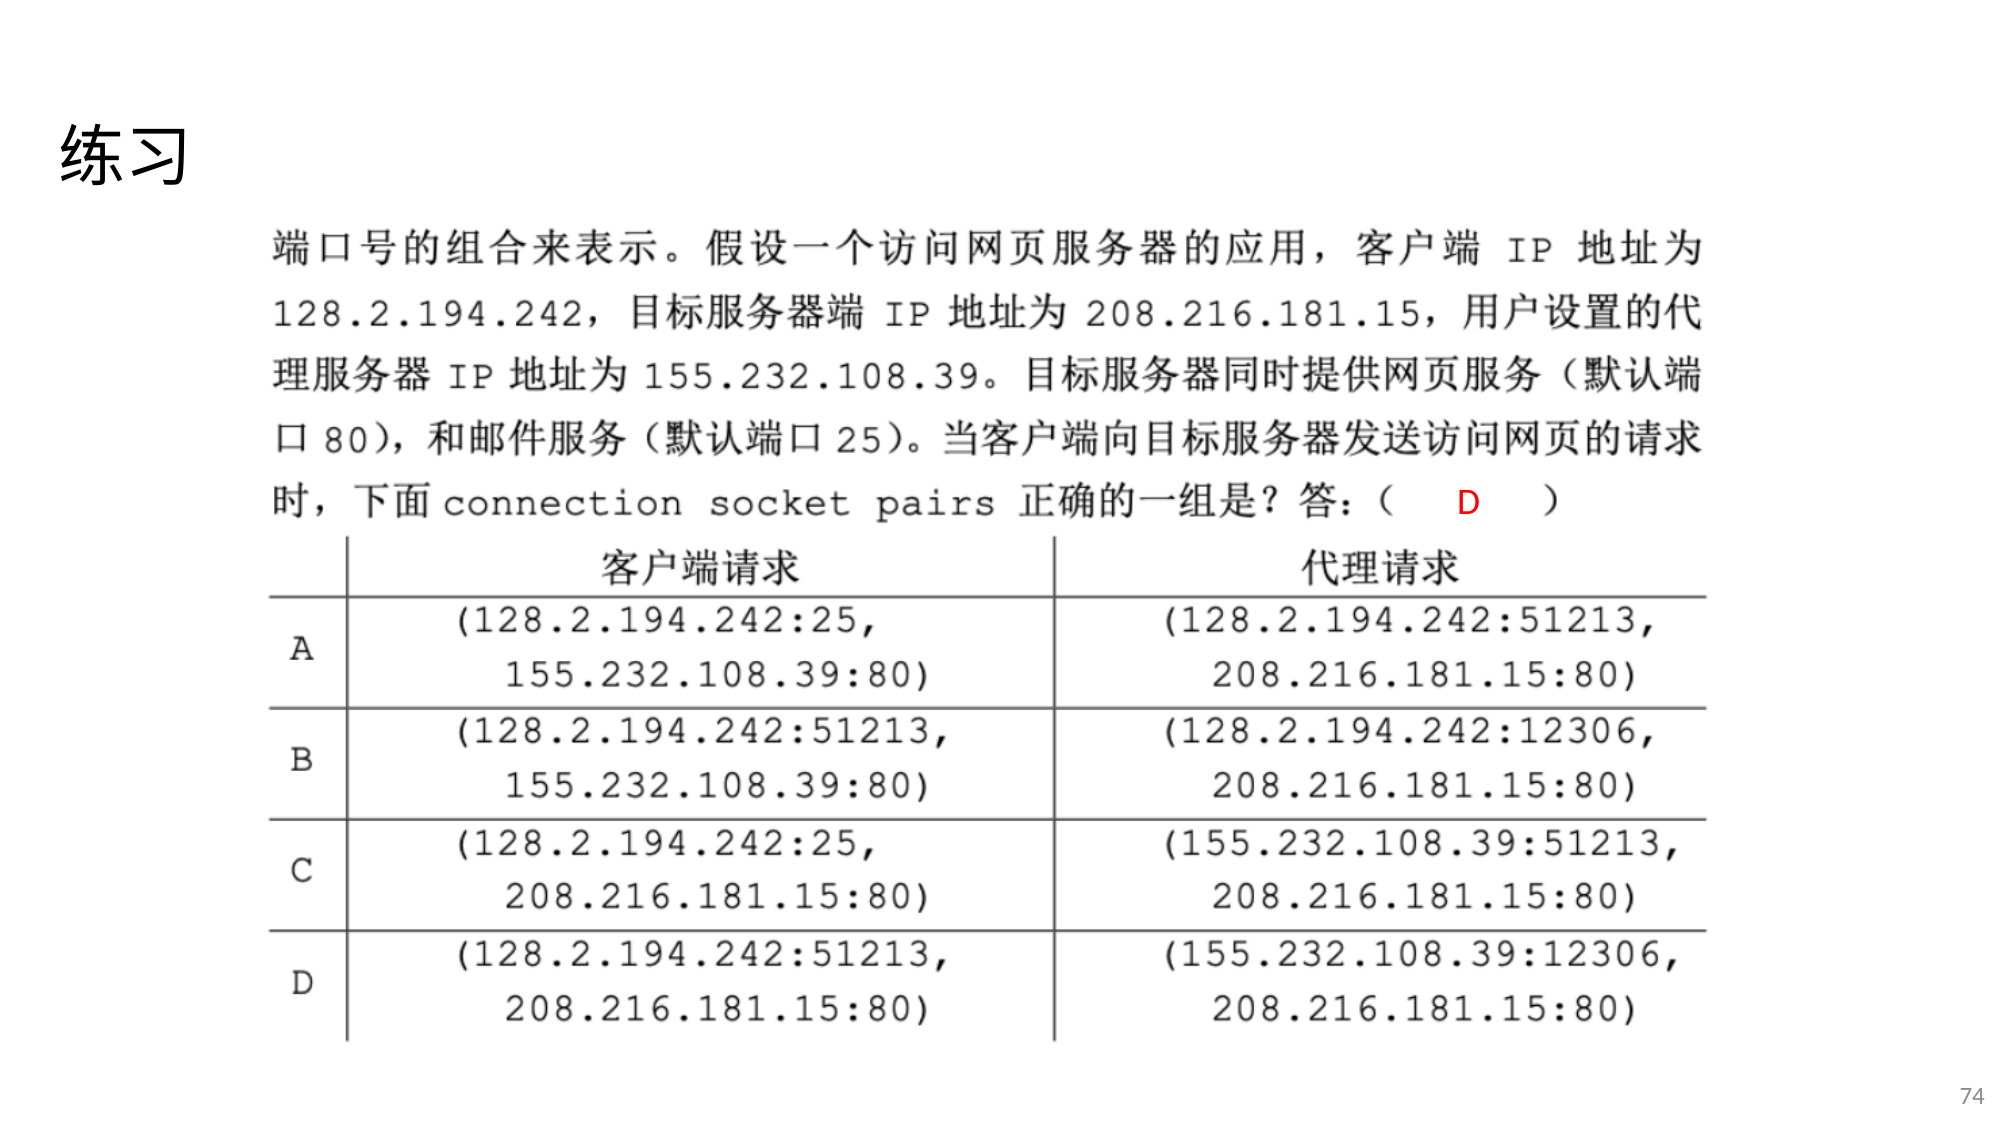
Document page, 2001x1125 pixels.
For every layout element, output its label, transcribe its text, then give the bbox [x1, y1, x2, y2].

picture [246, 208, 1754, 1066]
text_box 练习 [43, 106, 1365, 201]
slide_number 74 [1550, 1065, 2000, 1125]
